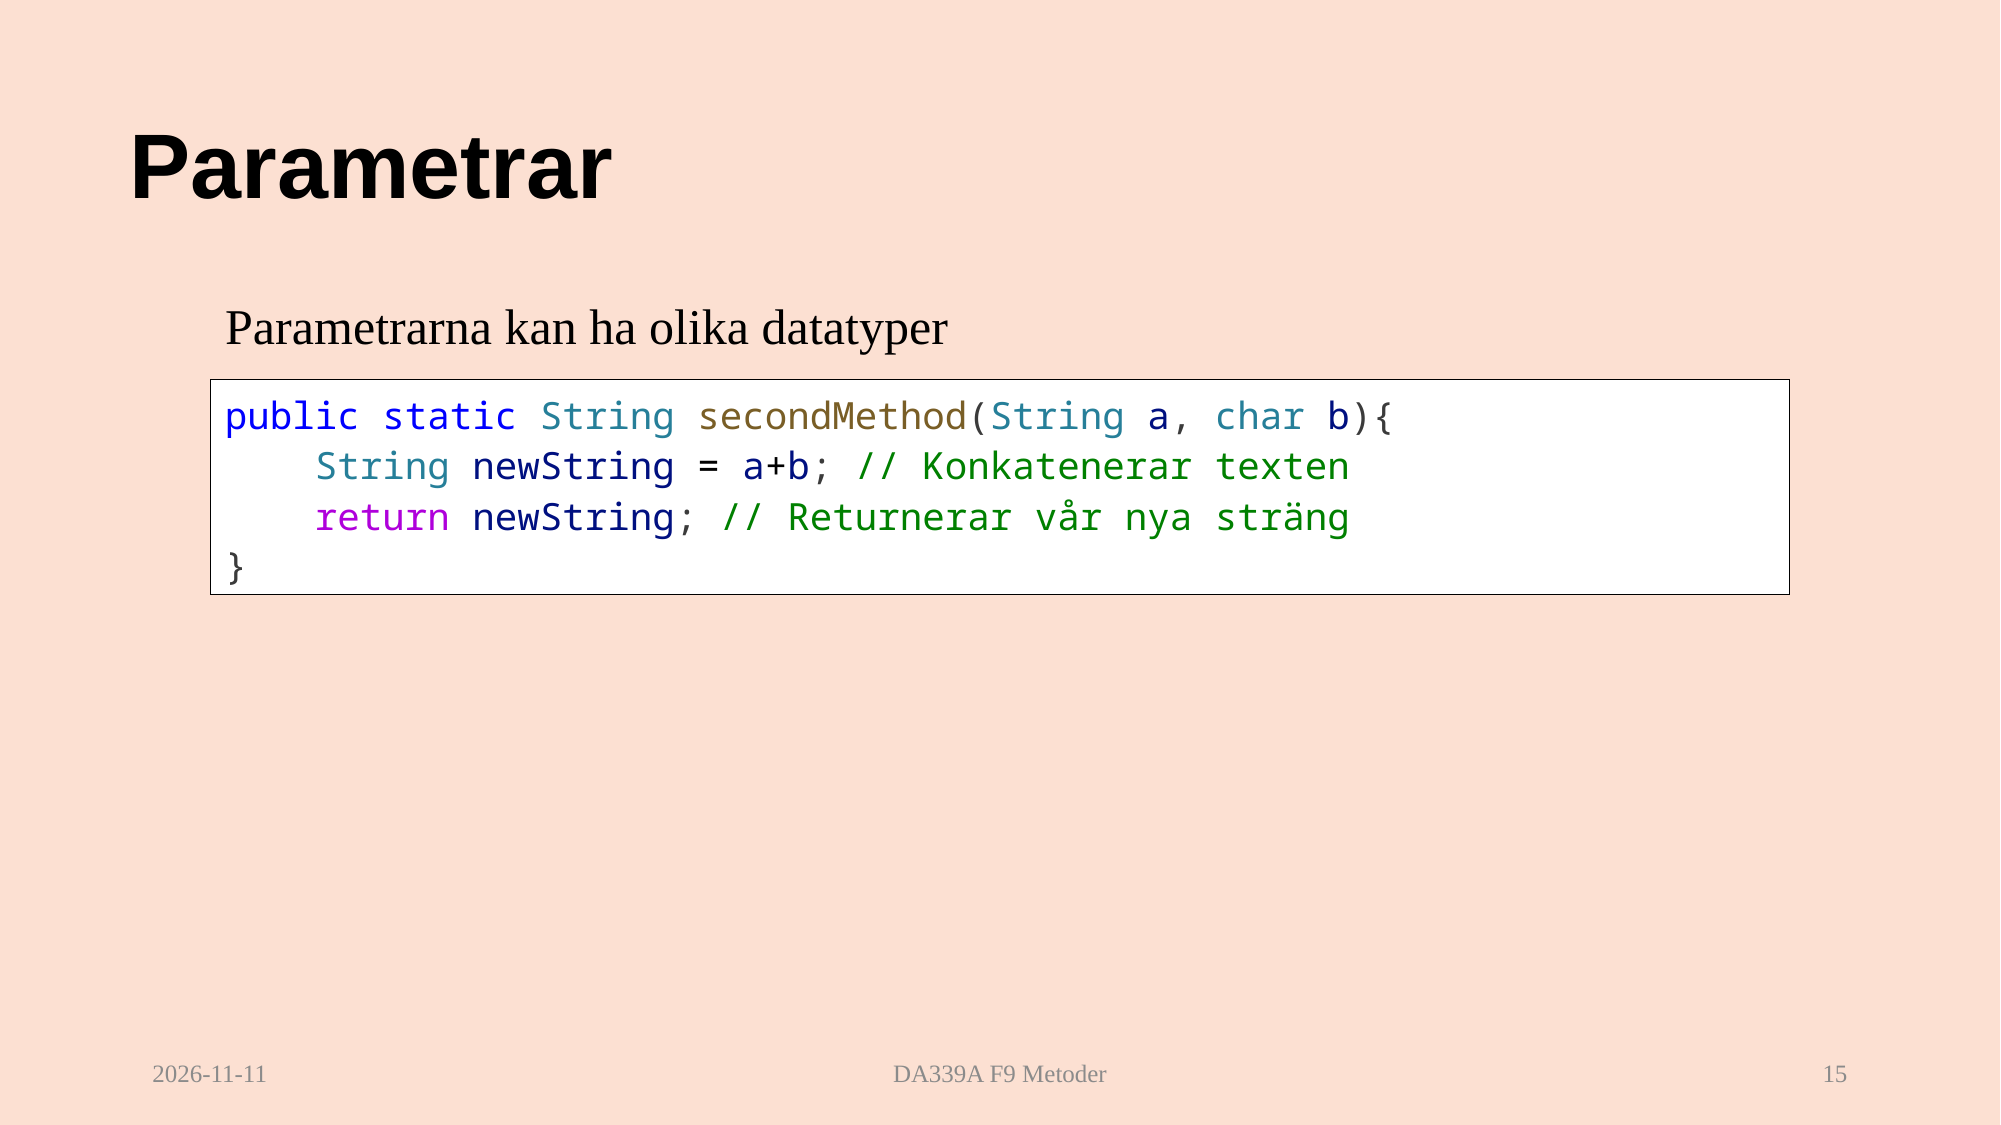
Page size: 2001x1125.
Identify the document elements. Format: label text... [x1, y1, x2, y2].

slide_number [137, 1042, 588, 1103]
footer DA339A F9 Metoder [662, 1042, 1338, 1103]
title Parametrar [114, 79, 1840, 260]
list Parametrarna kan ha olika datatyper [210, 287, 1790, 370]
text_box public static String secondMethod(String a, char b){ String newString = a+b; // Konkatenerar texten return newString; // Returnerar vår nya sträng } [210, 379, 1790, 595]
slide_number 15 [1412, 1042, 1863, 1103]
